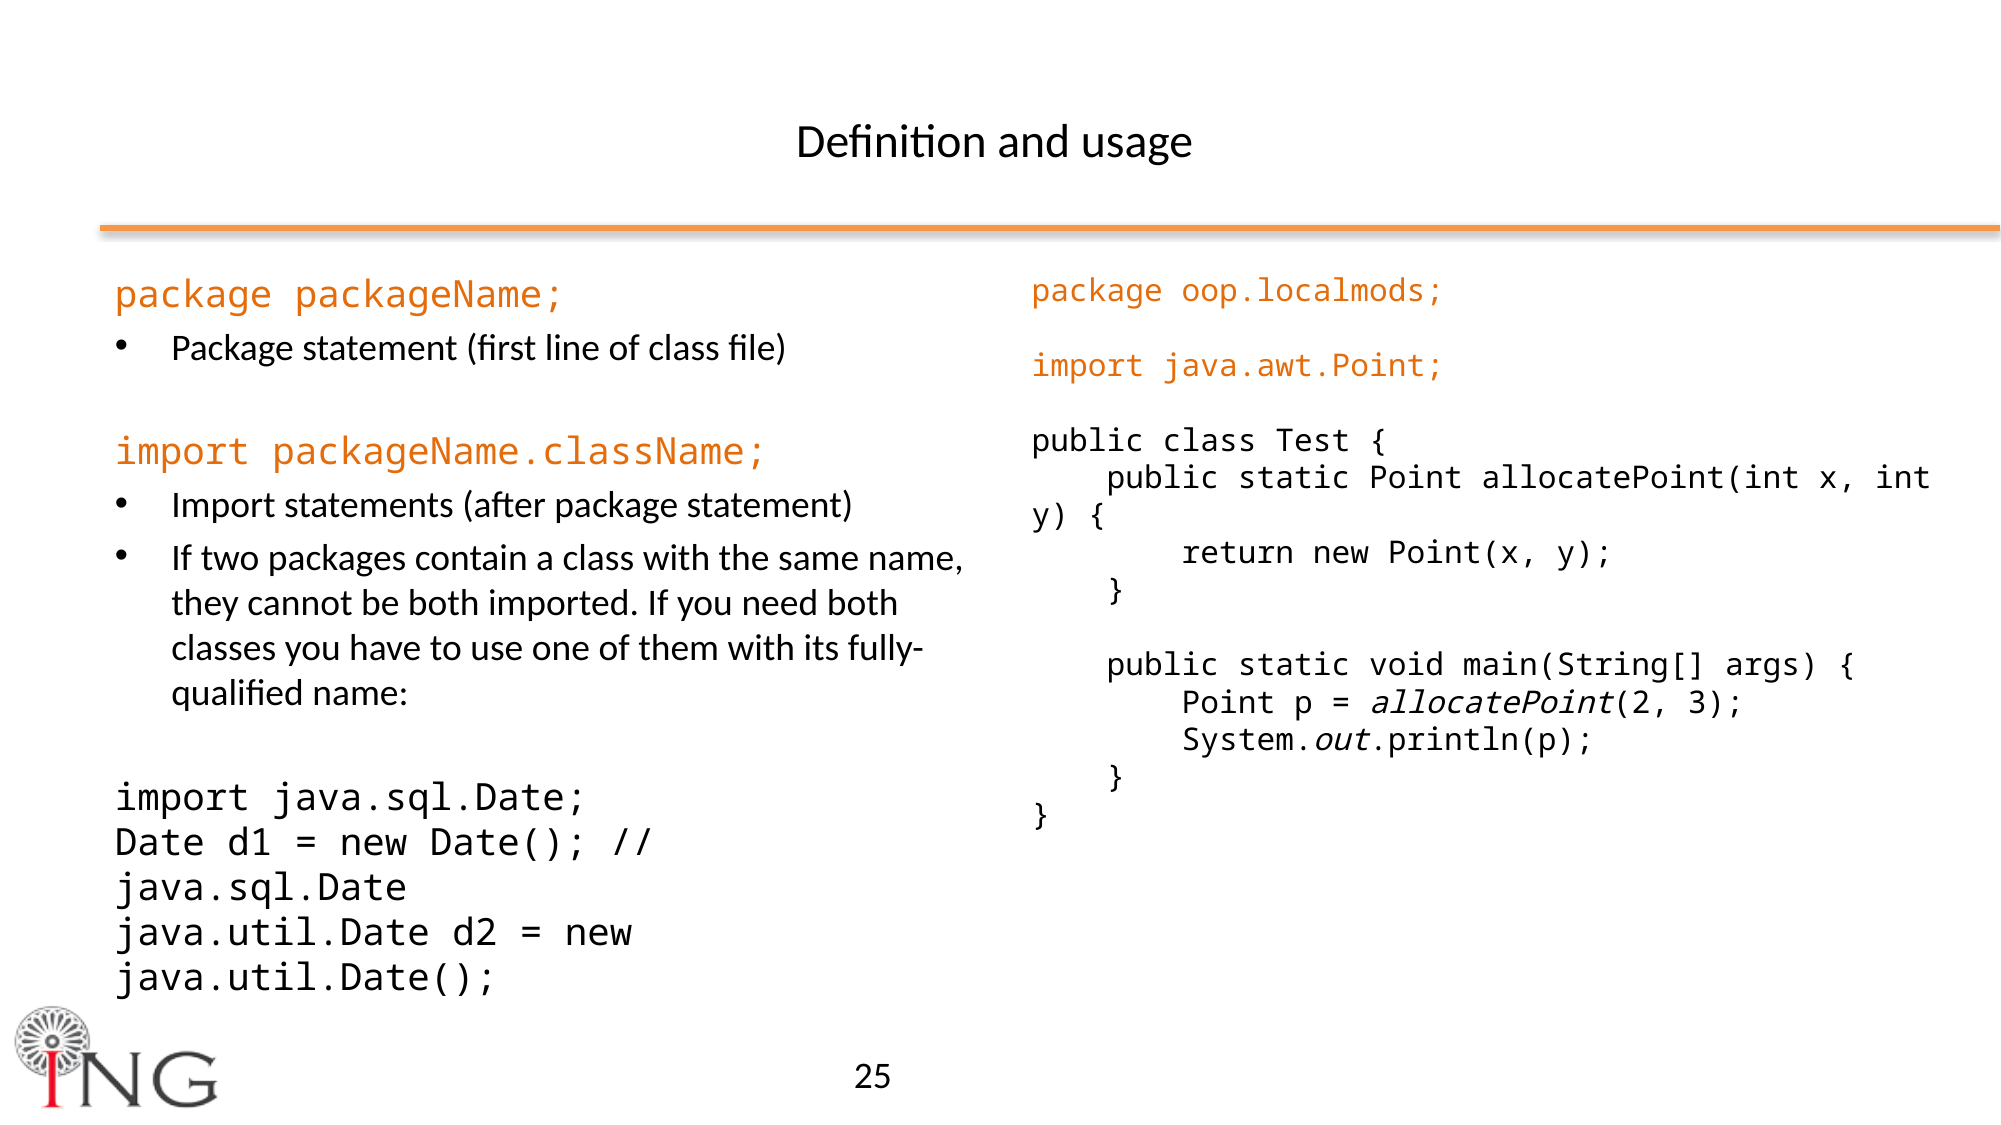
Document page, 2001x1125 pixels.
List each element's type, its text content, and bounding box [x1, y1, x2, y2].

title Definition and usage [99, 45, 1900, 233]
slide_number 25 [839, 1043, 1900, 1104]
list package oop.localmods; import java.awt.Point; public class Test { public static Point allocatePoint(int x, int y) { return new Point(x, y); } public static void main(String[] args) { Point p = allocatePoint(2, 3); System.out.println(p); } } [1016, 262, 1981, 1005]
picture [0, 987, 244, 1125]
list package packageName; Package statement (first line of class file) import packageName.className; Import statements (after package statement) If two packages contain a class with the same name, they cannot be both imported. If you need both classes you have to use one of them with its fully-qualified name: import java.sql.Date; Date d1 = new Date(); // java.sql.Date java.util.Date d2 = new java.util.Date(); [99, 262, 984, 1005]
